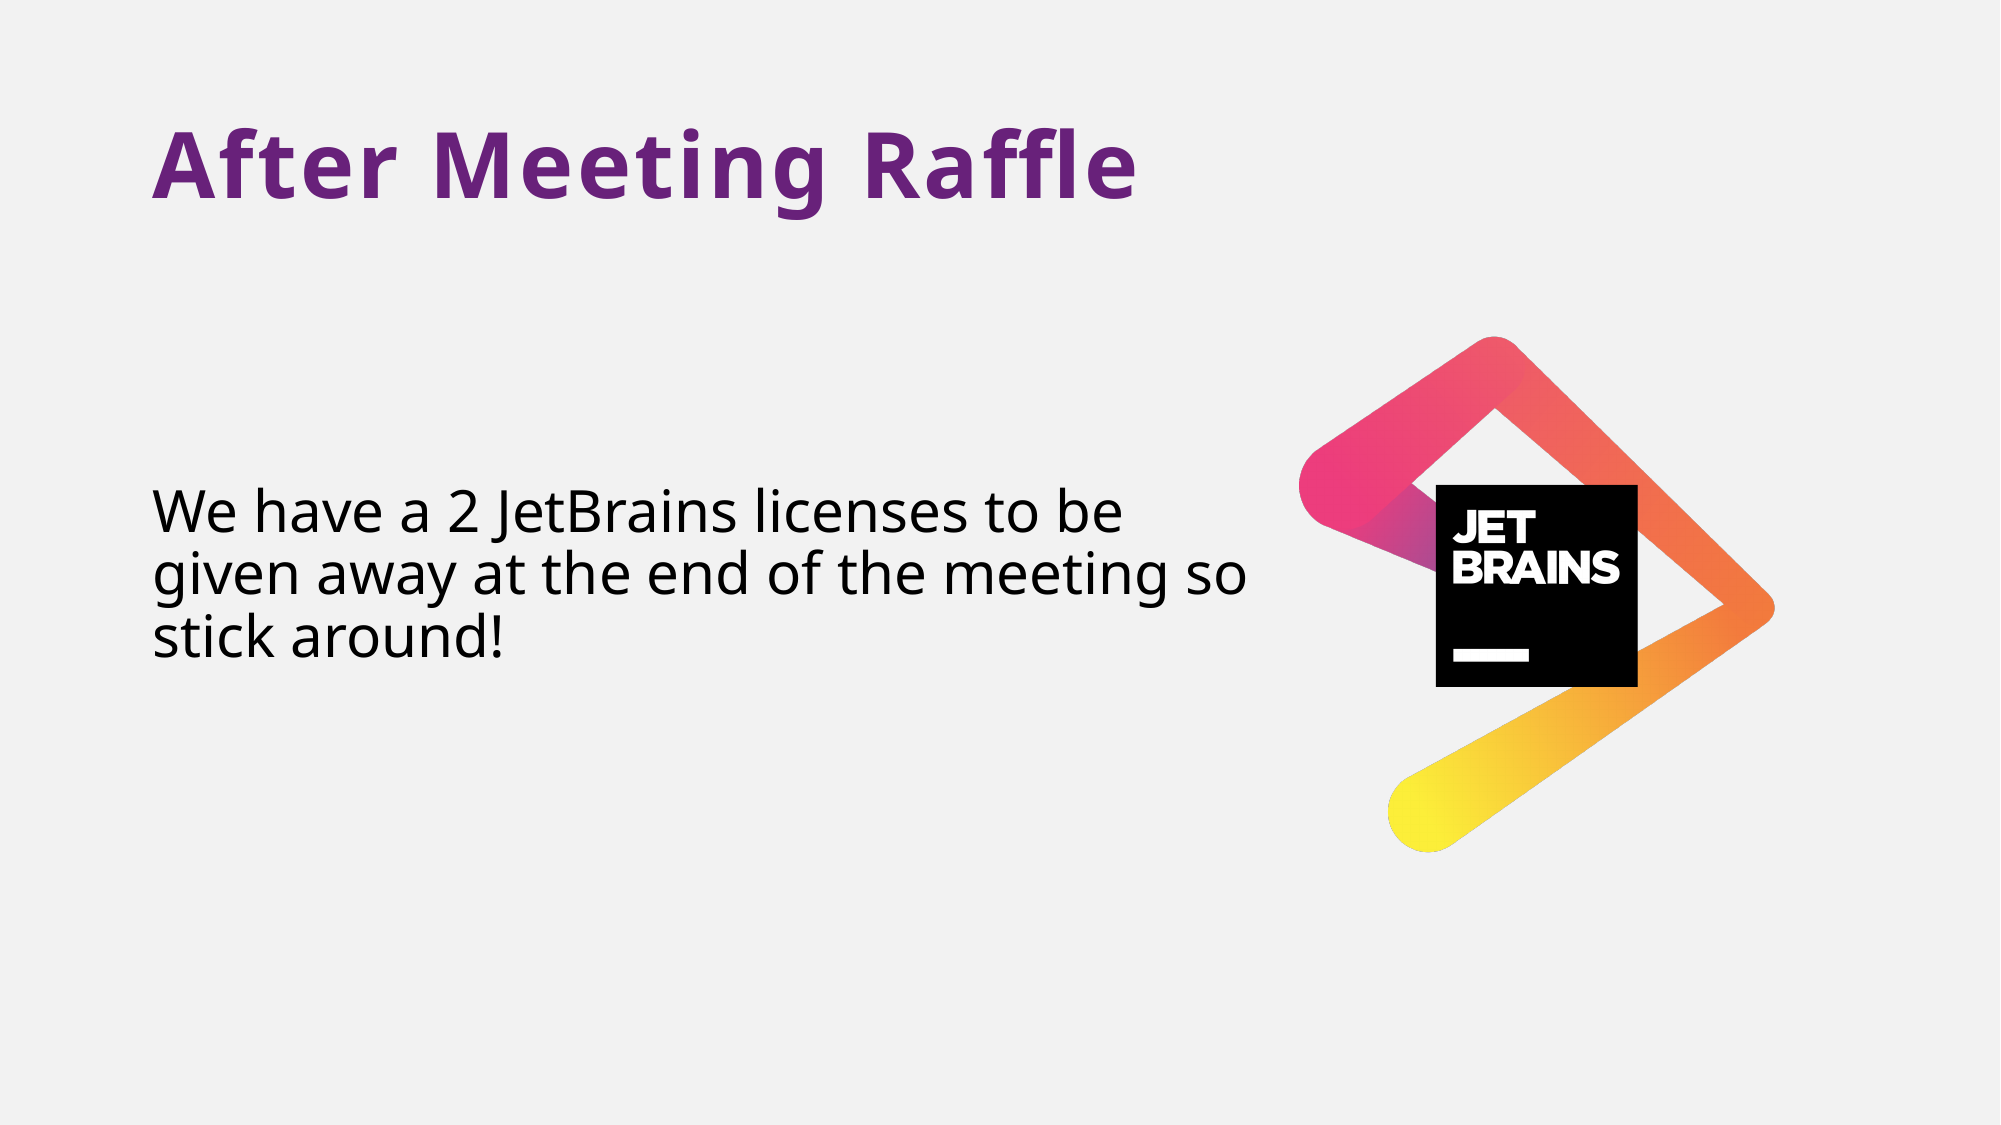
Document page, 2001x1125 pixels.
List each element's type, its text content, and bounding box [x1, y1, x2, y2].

title After Meeting Raffle [137, 59, 1863, 278]
picture [1299, 315, 1814, 874]
list We have a 2 JetBrains licenses to be given away at the end of the meeting so stick around! [137, 299, 1300, 1014]
